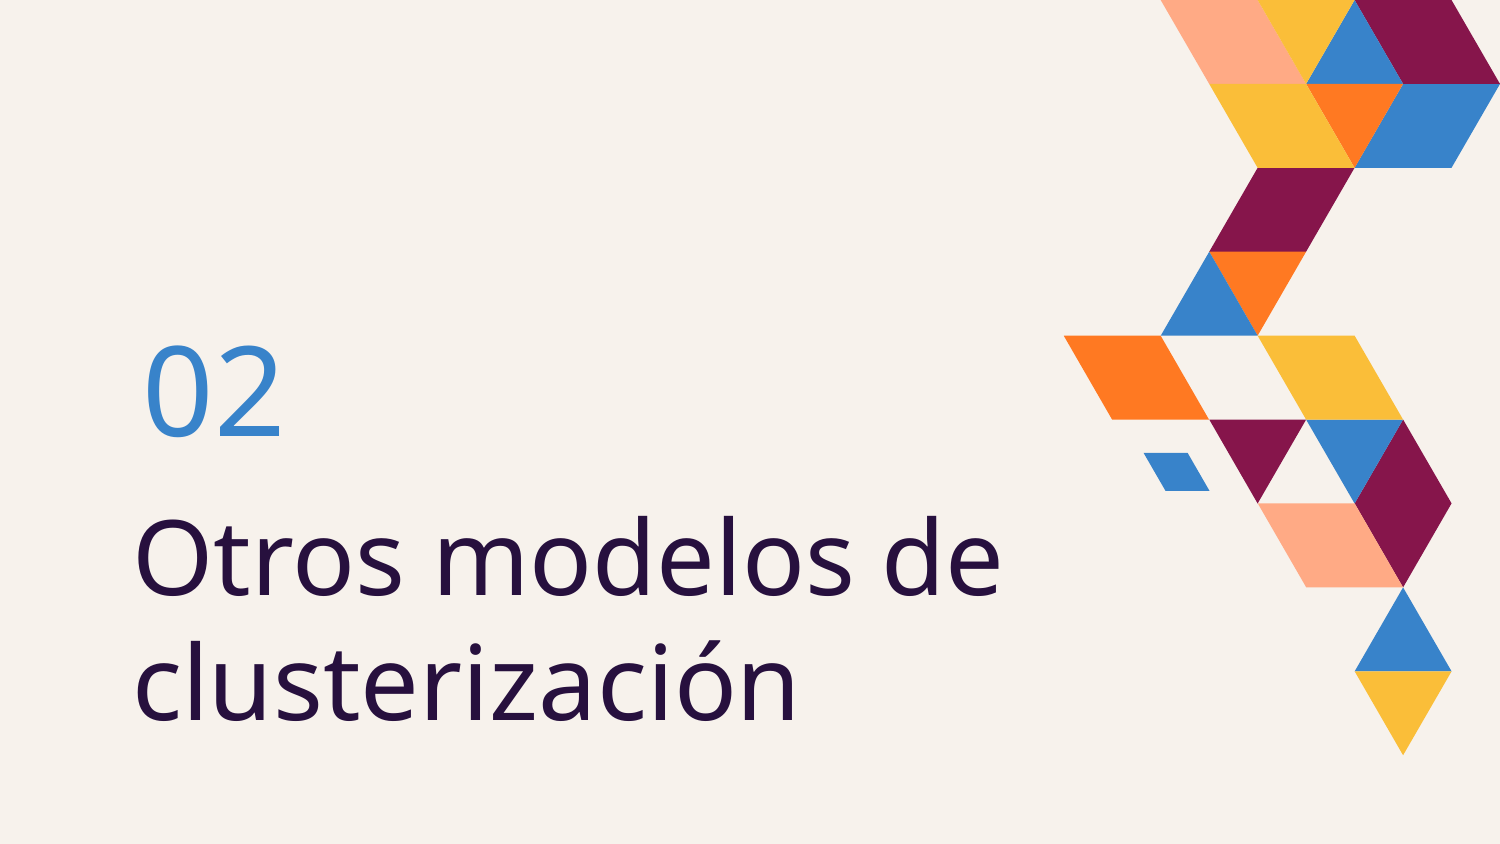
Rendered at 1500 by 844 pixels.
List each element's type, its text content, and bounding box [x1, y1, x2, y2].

title 02 [116, 300, 312, 477]
title Otros modelos de clusterización [116, 476, 1200, 756]
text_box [1063, 83, 1404, 588]
